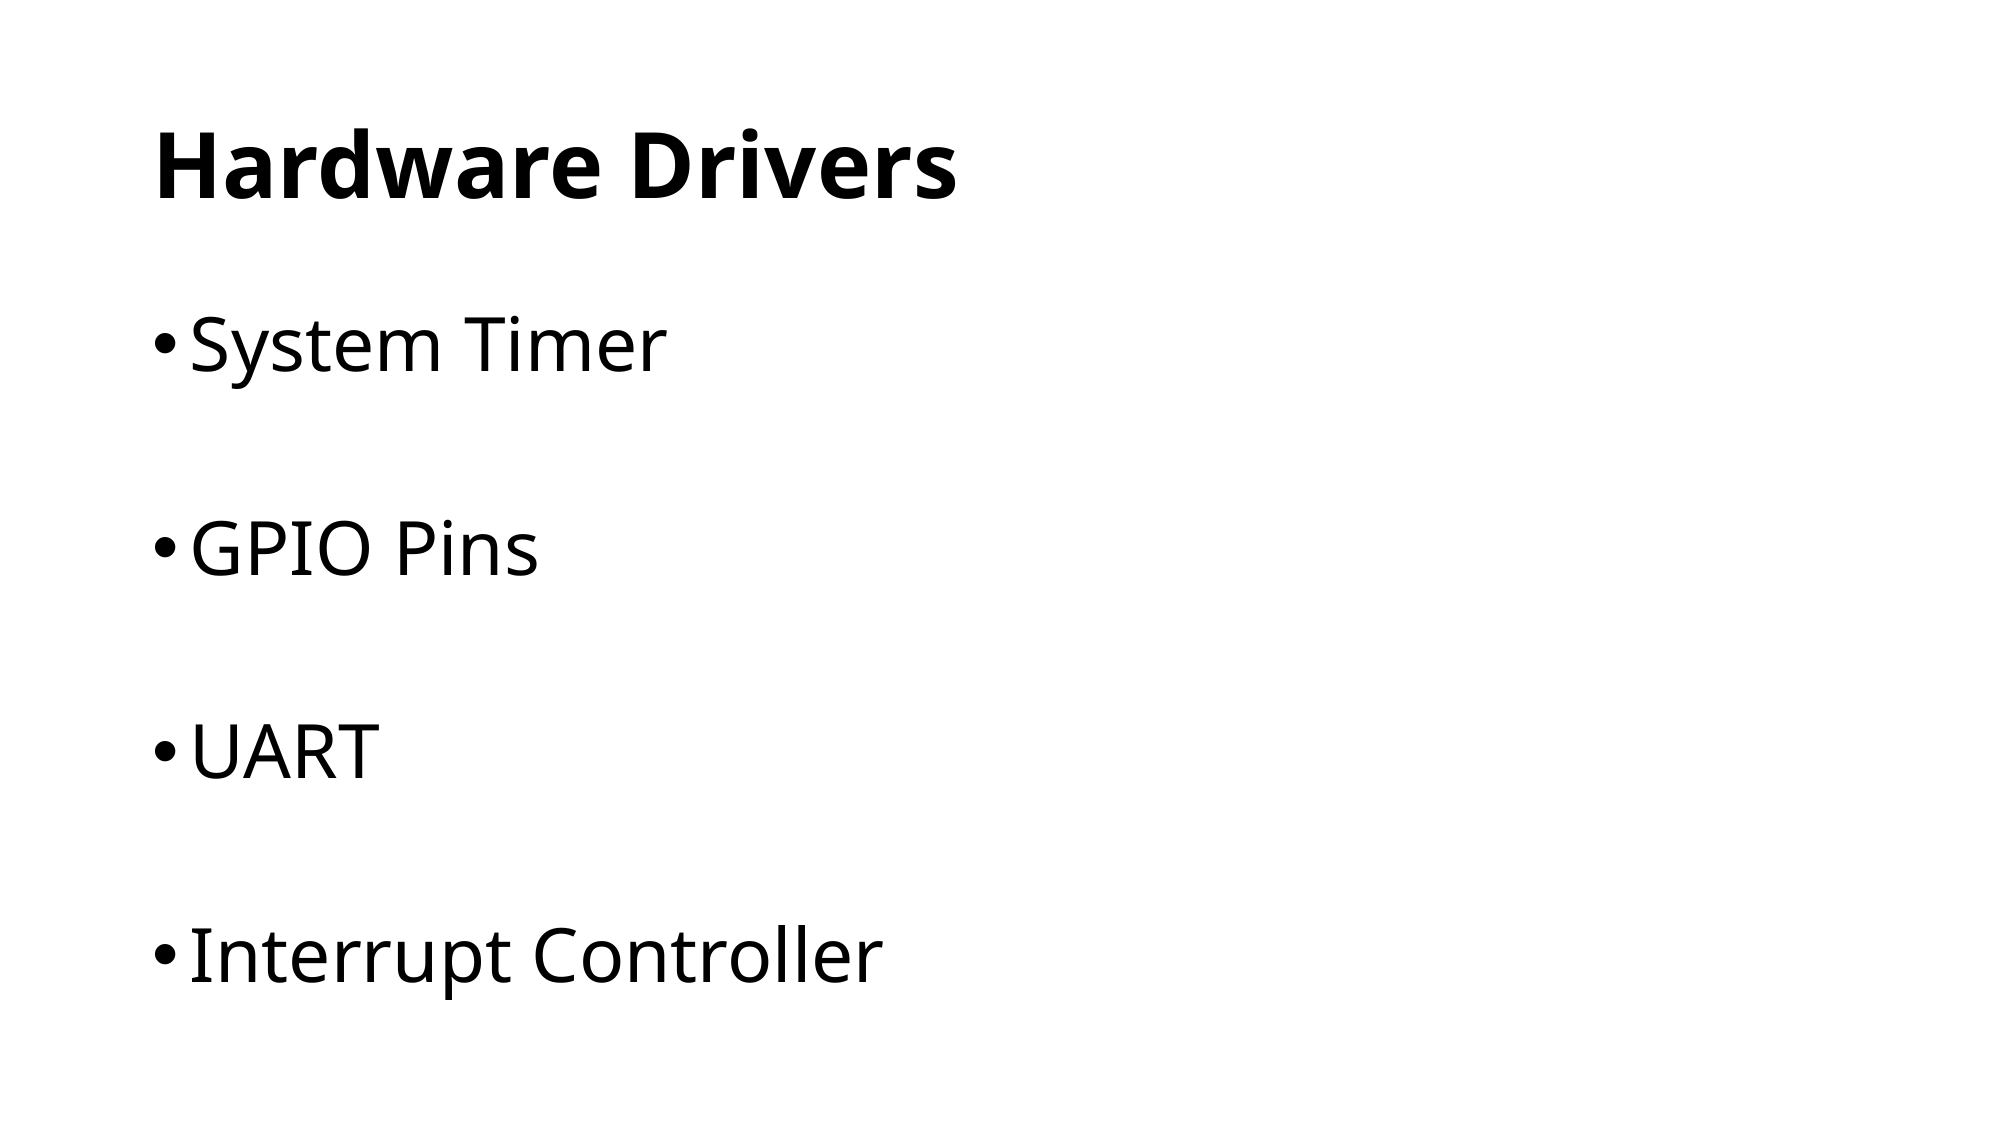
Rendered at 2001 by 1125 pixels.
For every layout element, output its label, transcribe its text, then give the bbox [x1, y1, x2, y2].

list System Timer GPIO Pins UART Interrupt Controller [137, 299, 1863, 1014]
title Hardware Drivers [137, 59, 1863, 278]
